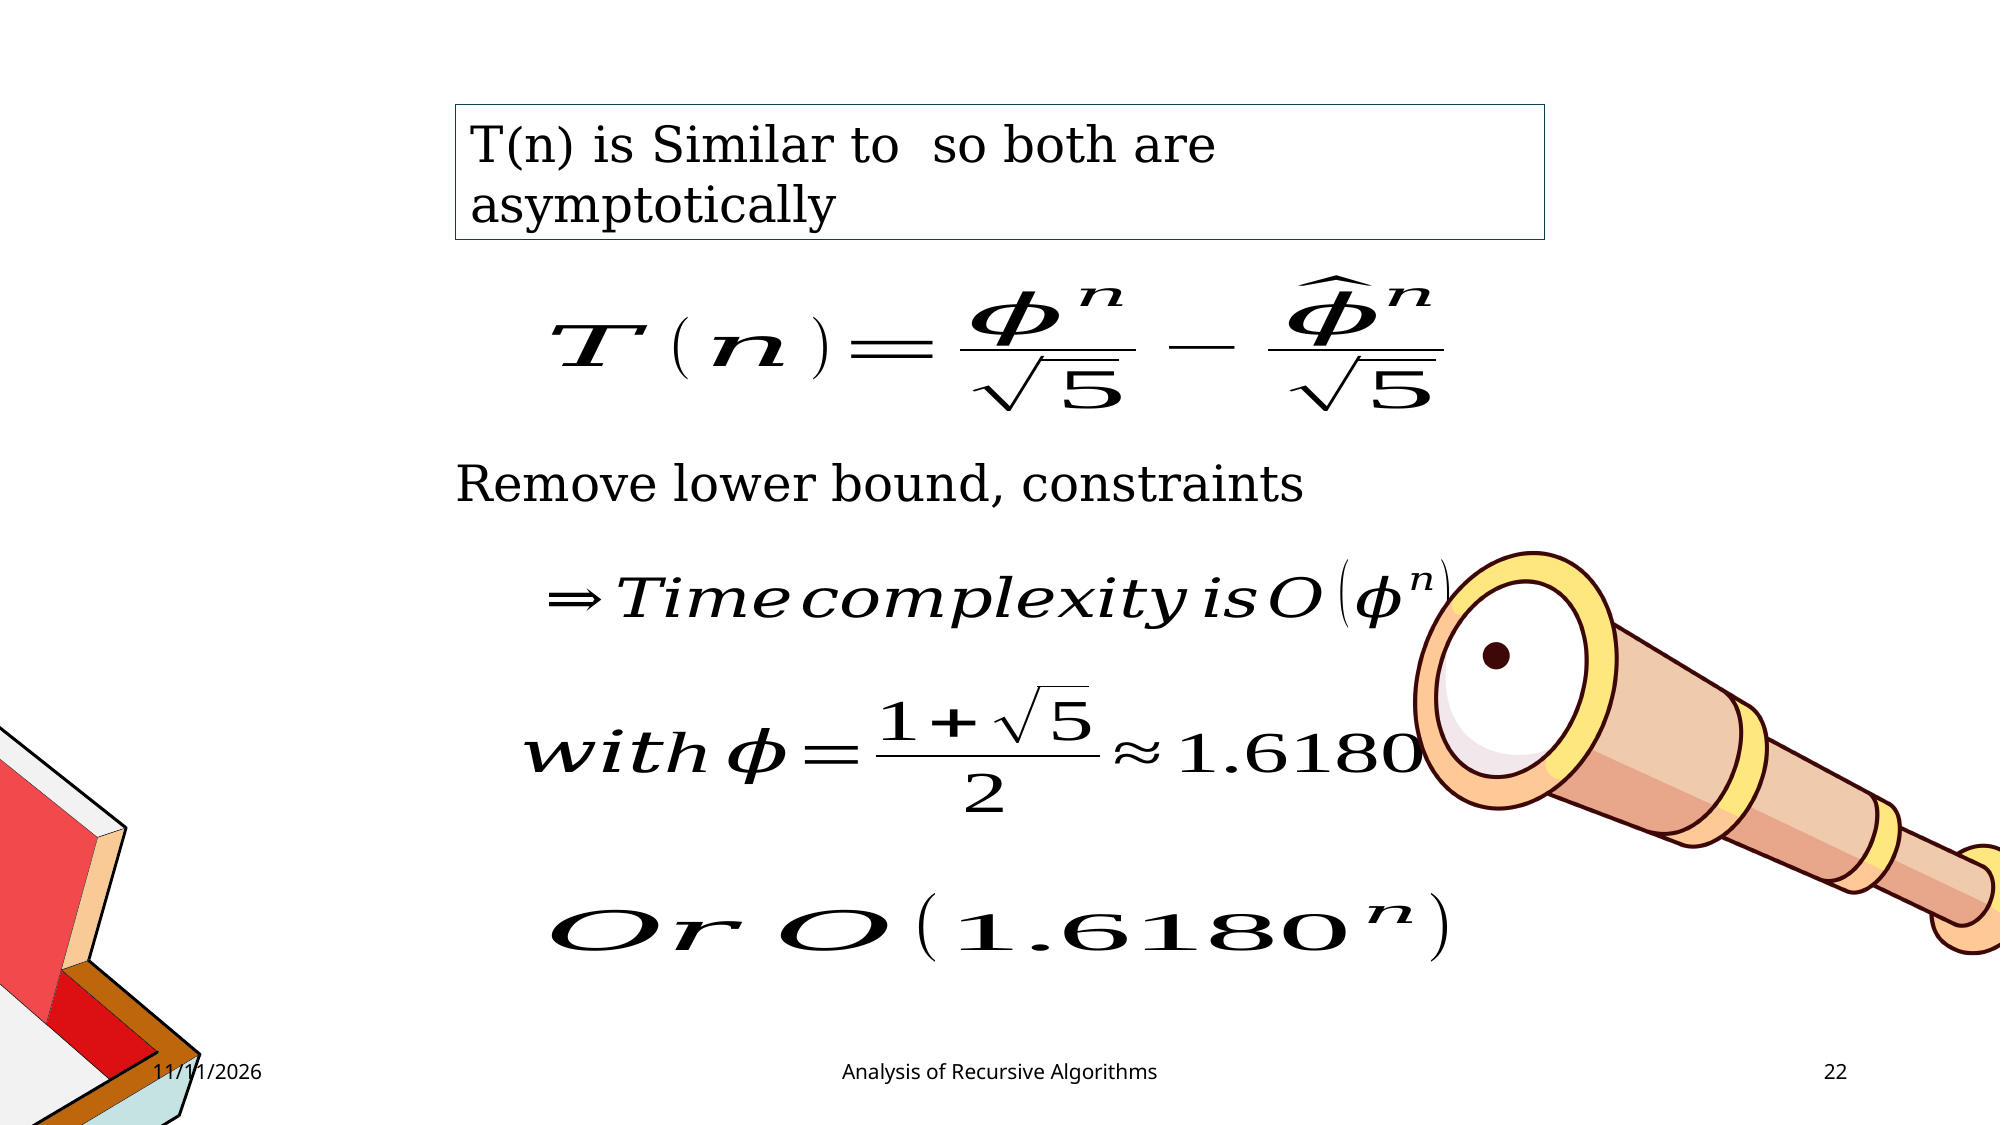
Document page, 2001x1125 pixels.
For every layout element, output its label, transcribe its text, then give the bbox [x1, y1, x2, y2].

text_box Remove lower bound, constraints [441, 444, 1413, 520]
picture [1412, 550, 2000, 956]
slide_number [137, 1042, 588, 1103]
footer Analysis of Recursive Algorithms [662, 1042, 1338, 1103]
slide_number 22 [1412, 1042, 1863, 1103]
